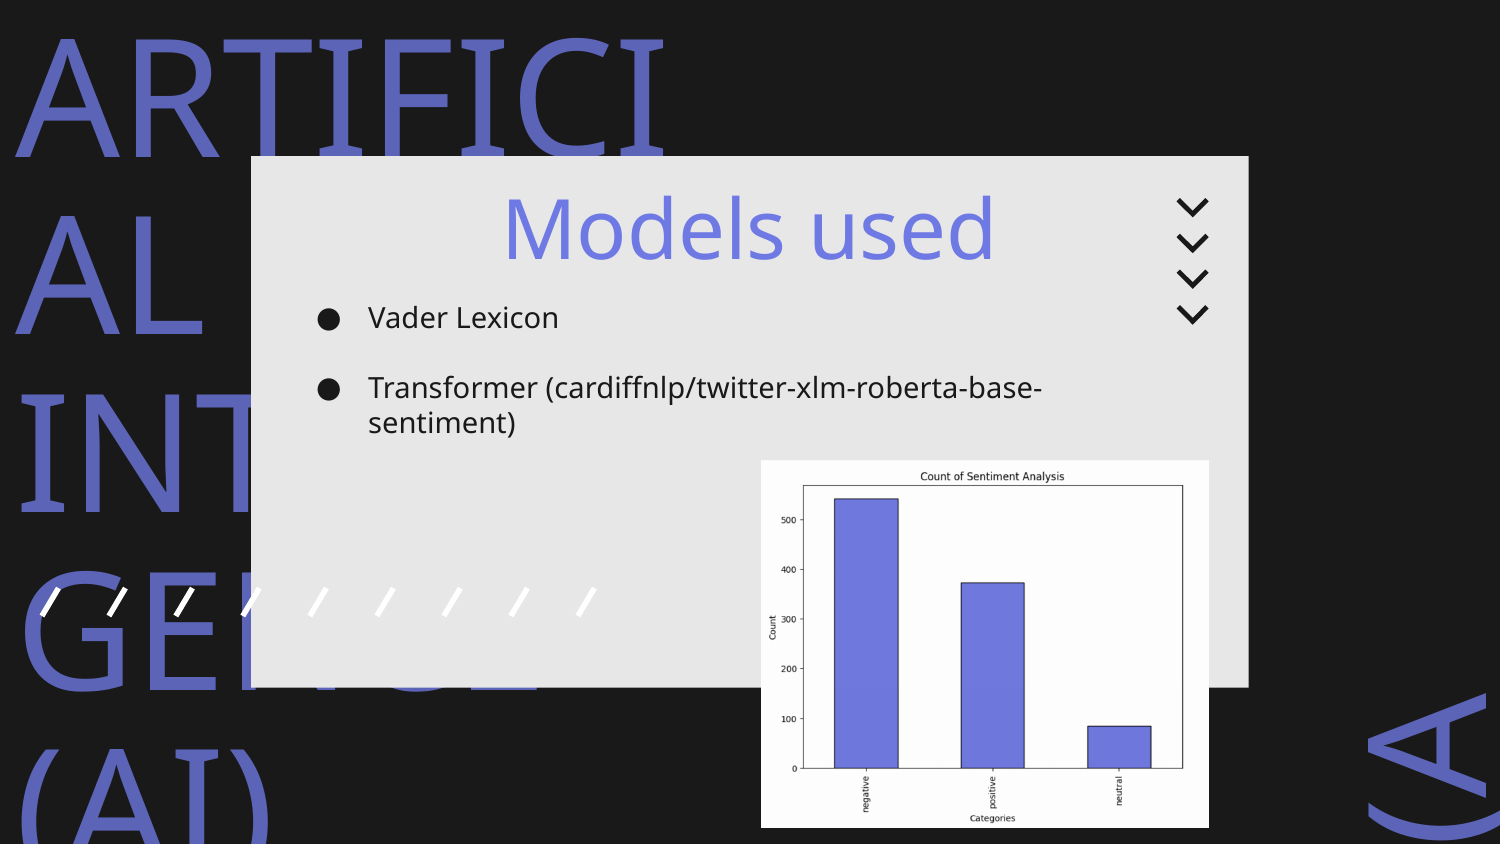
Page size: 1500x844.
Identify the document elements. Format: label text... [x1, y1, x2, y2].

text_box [39, 586, 598, 618]
title Models used [293, 128, 1207, 323]
subtitle Vader Lexicon Transformer (cardiffnlp/twitter-xlm-roberta-base-sentiment) [278, 284, 1062, 560]
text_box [1128, 244, 1257, 278]
picture [761, 460, 1209, 829]
